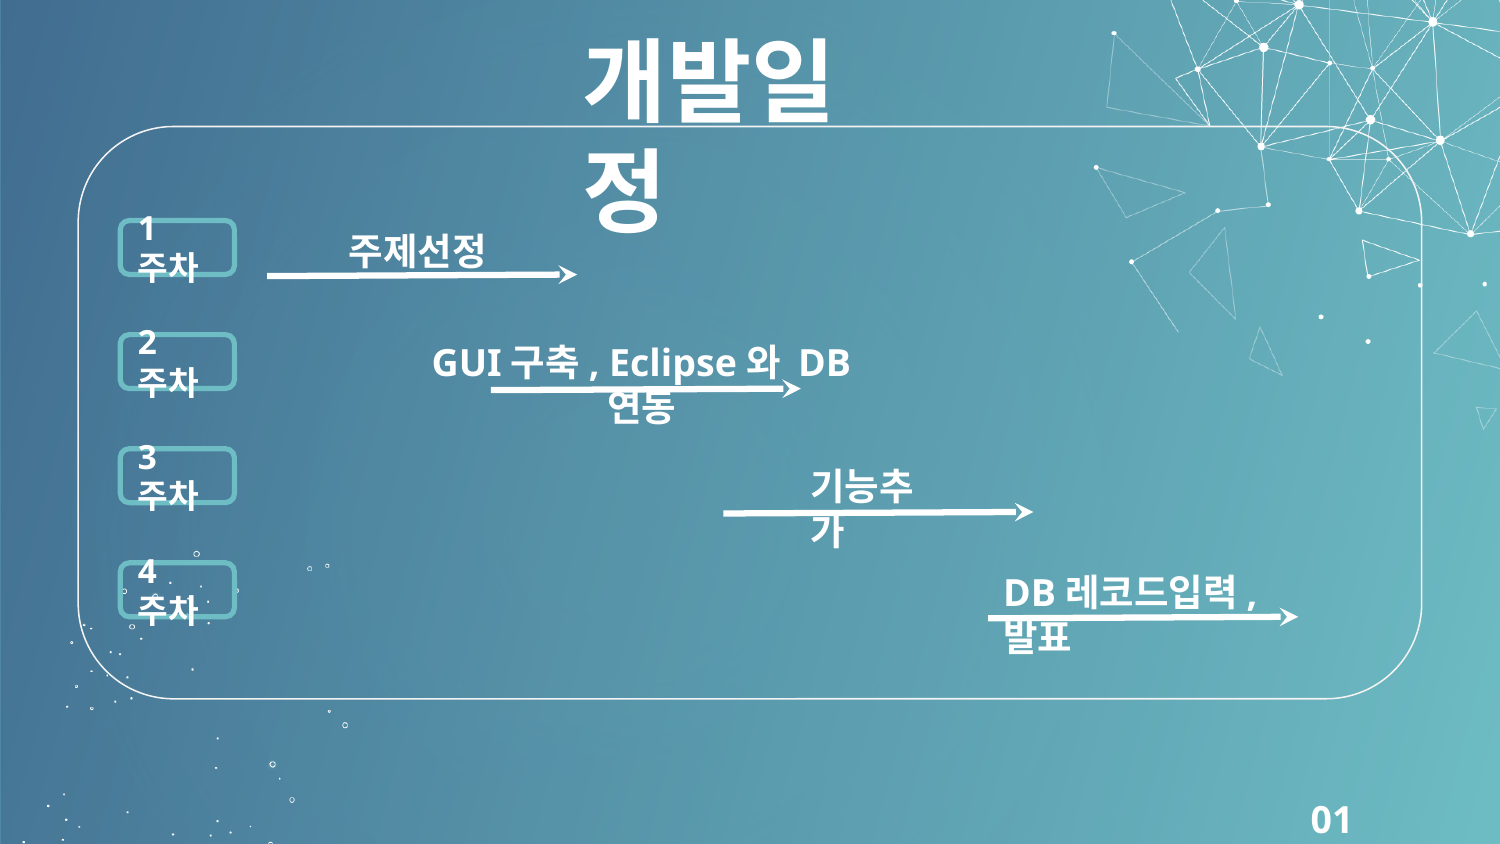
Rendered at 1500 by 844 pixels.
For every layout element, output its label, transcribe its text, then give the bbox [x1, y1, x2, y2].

text_box 2주차 [120, 334, 235, 389]
text_box 4주차 [120, 562, 235, 617]
text_box 개발일정 [567, 9, 932, 136]
text_box [78, 126, 1422, 699]
text_box DB레코드입력, 발표 [988, 554, 1299, 601]
text_box GUI구축, Eclipse와 DB연동 [407, 323, 885, 370]
picture [0, 0, 1500, 844]
text_box 01 개발개요 [1295, 780, 1500, 844]
text_box 주제선정 [267, 212, 578, 259]
text_box 3주차 [120, 448, 235, 503]
text_box 1주차 [120, 220, 235, 275]
text_box 기능추가 [795, 447, 962, 494]
